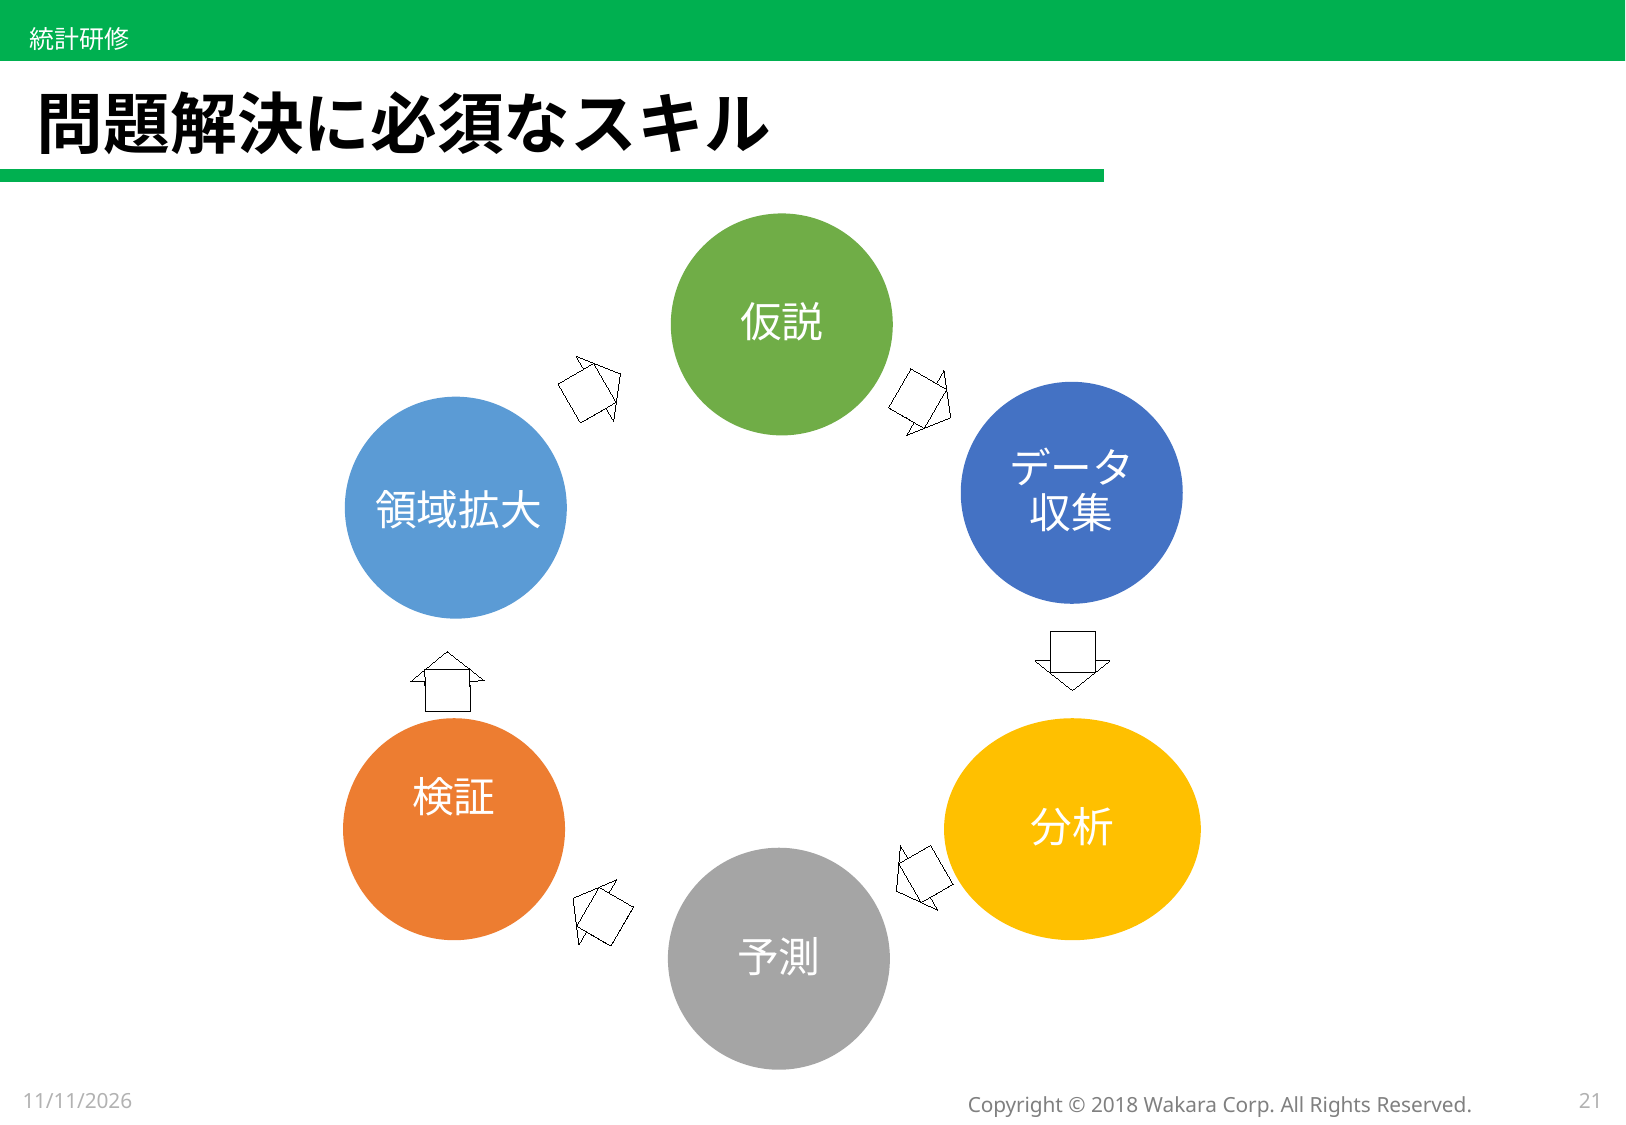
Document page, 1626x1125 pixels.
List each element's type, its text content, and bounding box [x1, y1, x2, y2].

title 問題解決に必須なスキル [21, 59, 1577, 171]
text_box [569, 874, 626, 950]
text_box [667, 847, 890, 1070]
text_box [670, 213, 893, 436]
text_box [1035, 631, 1110, 691]
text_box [565, 351, 625, 427]
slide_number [7, 1084, 210, 1120]
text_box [960, 381, 1183, 604]
slide_number 21 [1507, 1084, 1618, 1120]
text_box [344, 396, 567, 619]
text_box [944, 718, 1201, 941]
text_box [343, 718, 566, 941]
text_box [892, 840, 946, 916]
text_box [895, 365, 955, 441]
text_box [410, 651, 485, 712]
